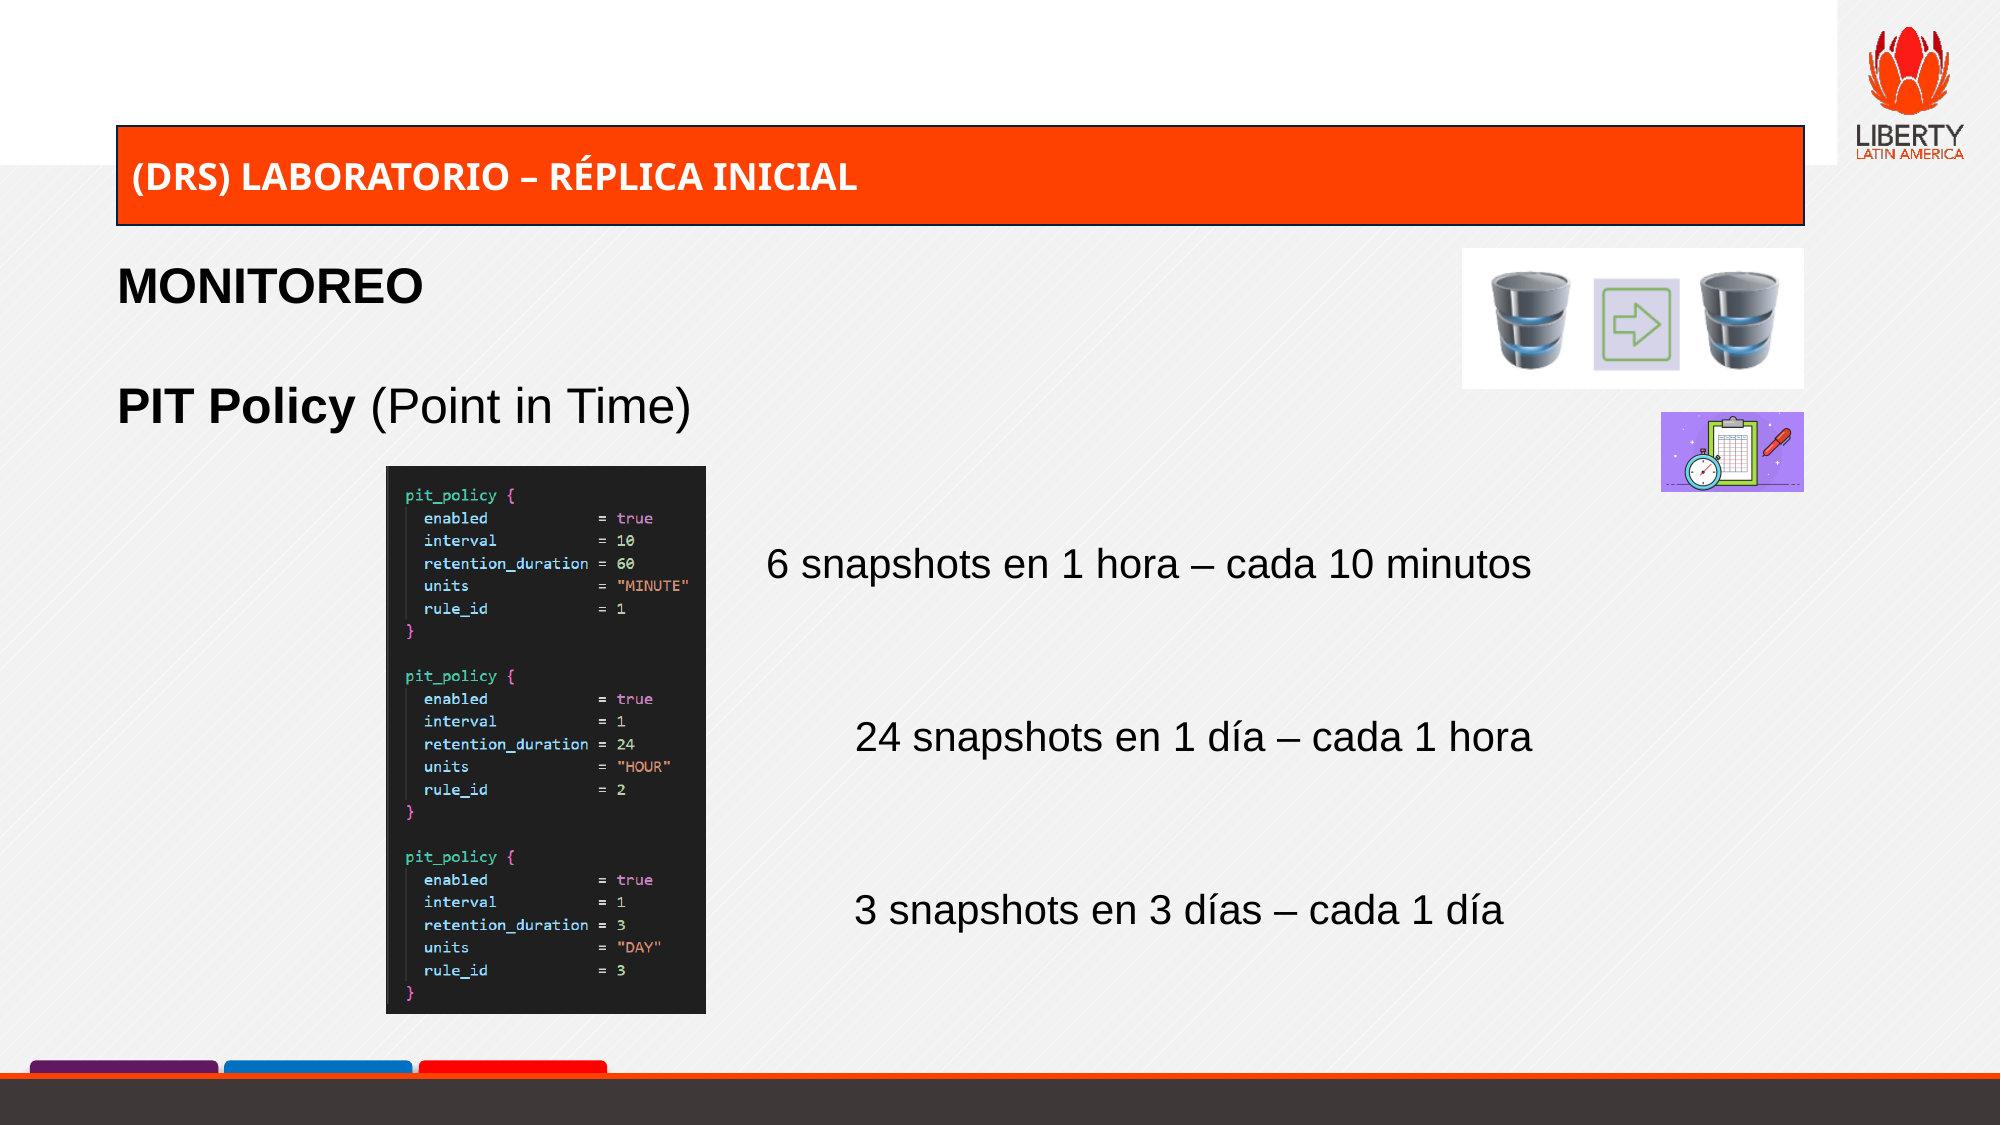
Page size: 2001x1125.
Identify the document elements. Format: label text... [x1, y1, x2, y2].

text_box 24 snapshots en 1 día – cada 1 hora [854, 709, 1534, 760]
text_box 3 snapshots en 3 días – cada 1 día [854, 882, 1505, 933]
picture [1854, 25, 1967, 161]
text_box 6 snapshots en 1 hora – cada 10 minutos [766, 536, 1533, 587]
picture [1661, 412, 1804, 492]
picture [386, 466, 706, 1015]
picture [1462, 248, 1804, 389]
text_box MONITOREO PIT Policy (Point in Time) [117, 253, 1506, 614]
text_box (DRS) LABORATORIO – RÉPLICA INICIAL [116, 125, 1805, 226]
